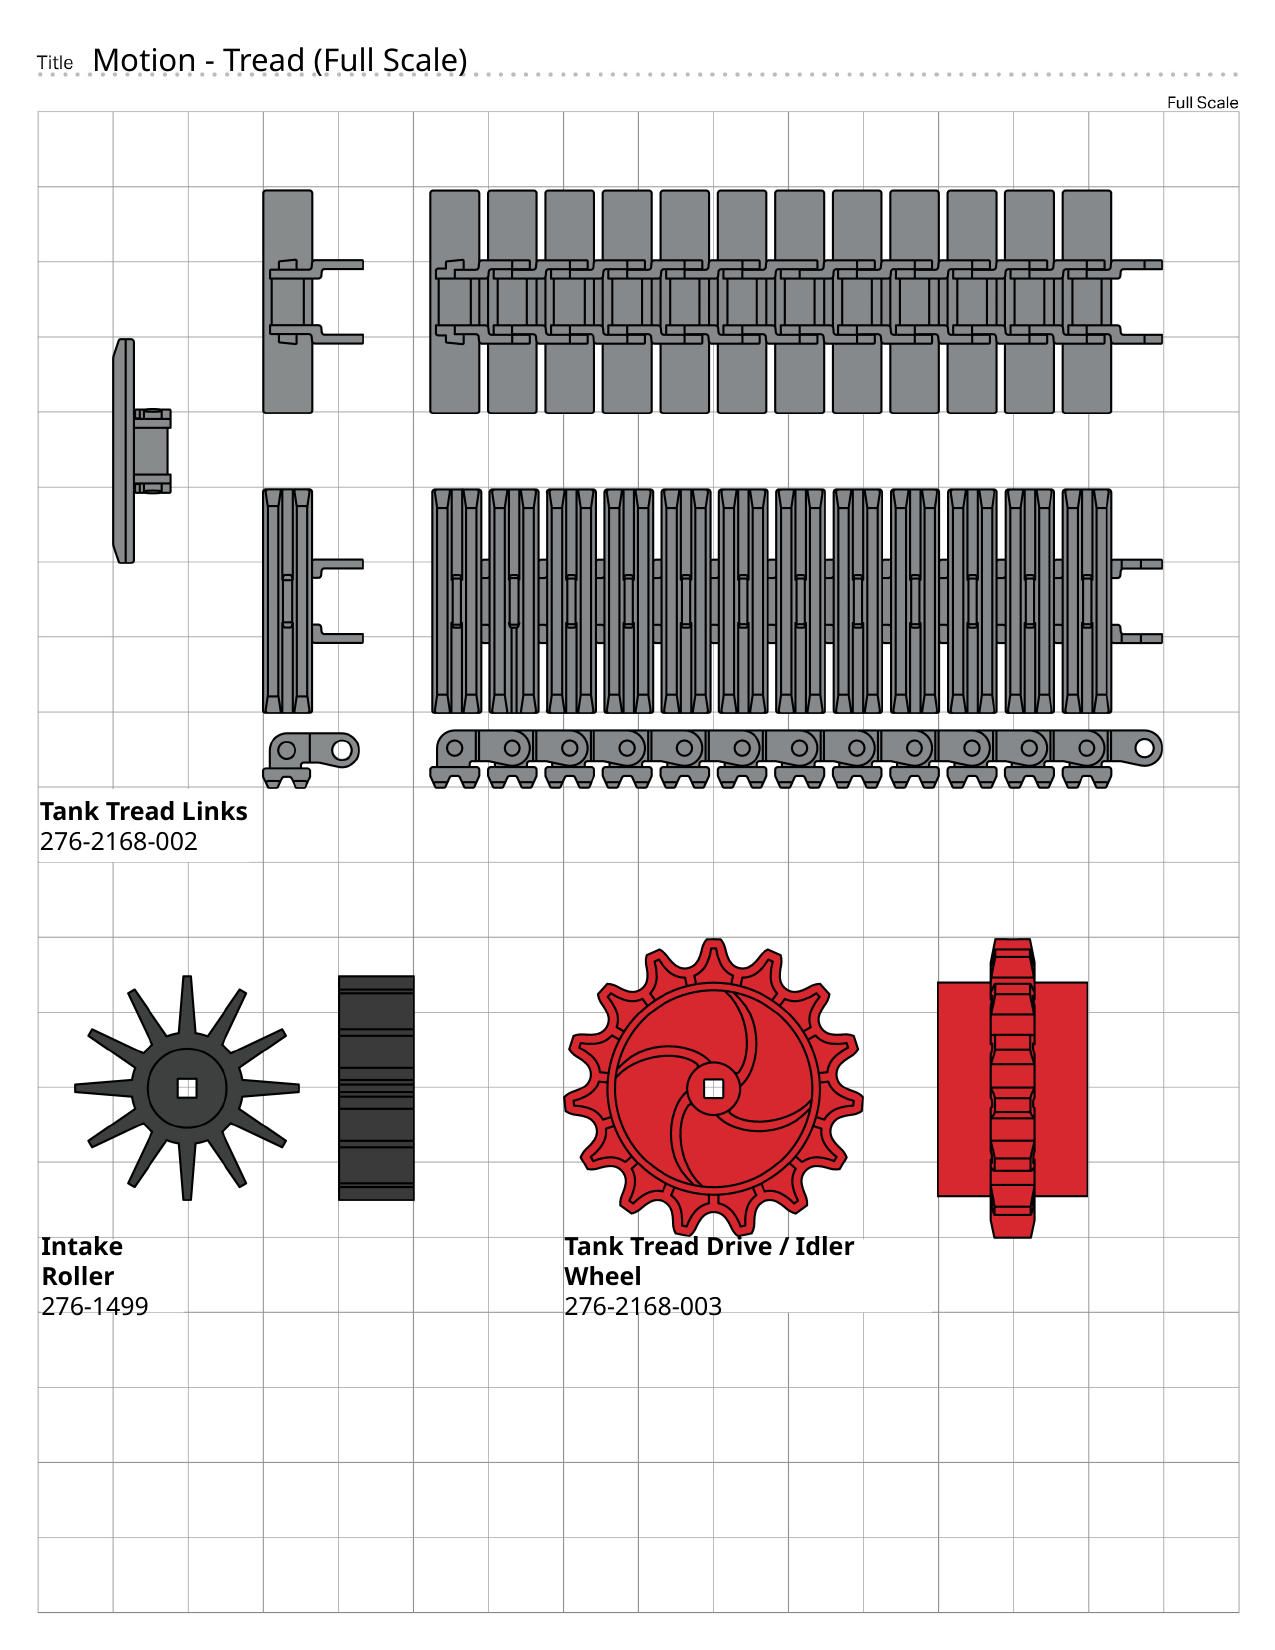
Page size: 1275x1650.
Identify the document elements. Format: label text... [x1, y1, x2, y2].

title Motion - Tread (Full Scale) [92, 40, 1241, 75]
text_box Tank Tread Links 276-2168-002 [40, 789, 249, 863]
picture [0, 0, 1275, 1650]
text_box Tank Tread Drive / Idler Wheel 276-2168-003 [564, 1239, 932, 1313]
text_box Intake Roller 276-1499 [41, 1239, 184, 1313]
